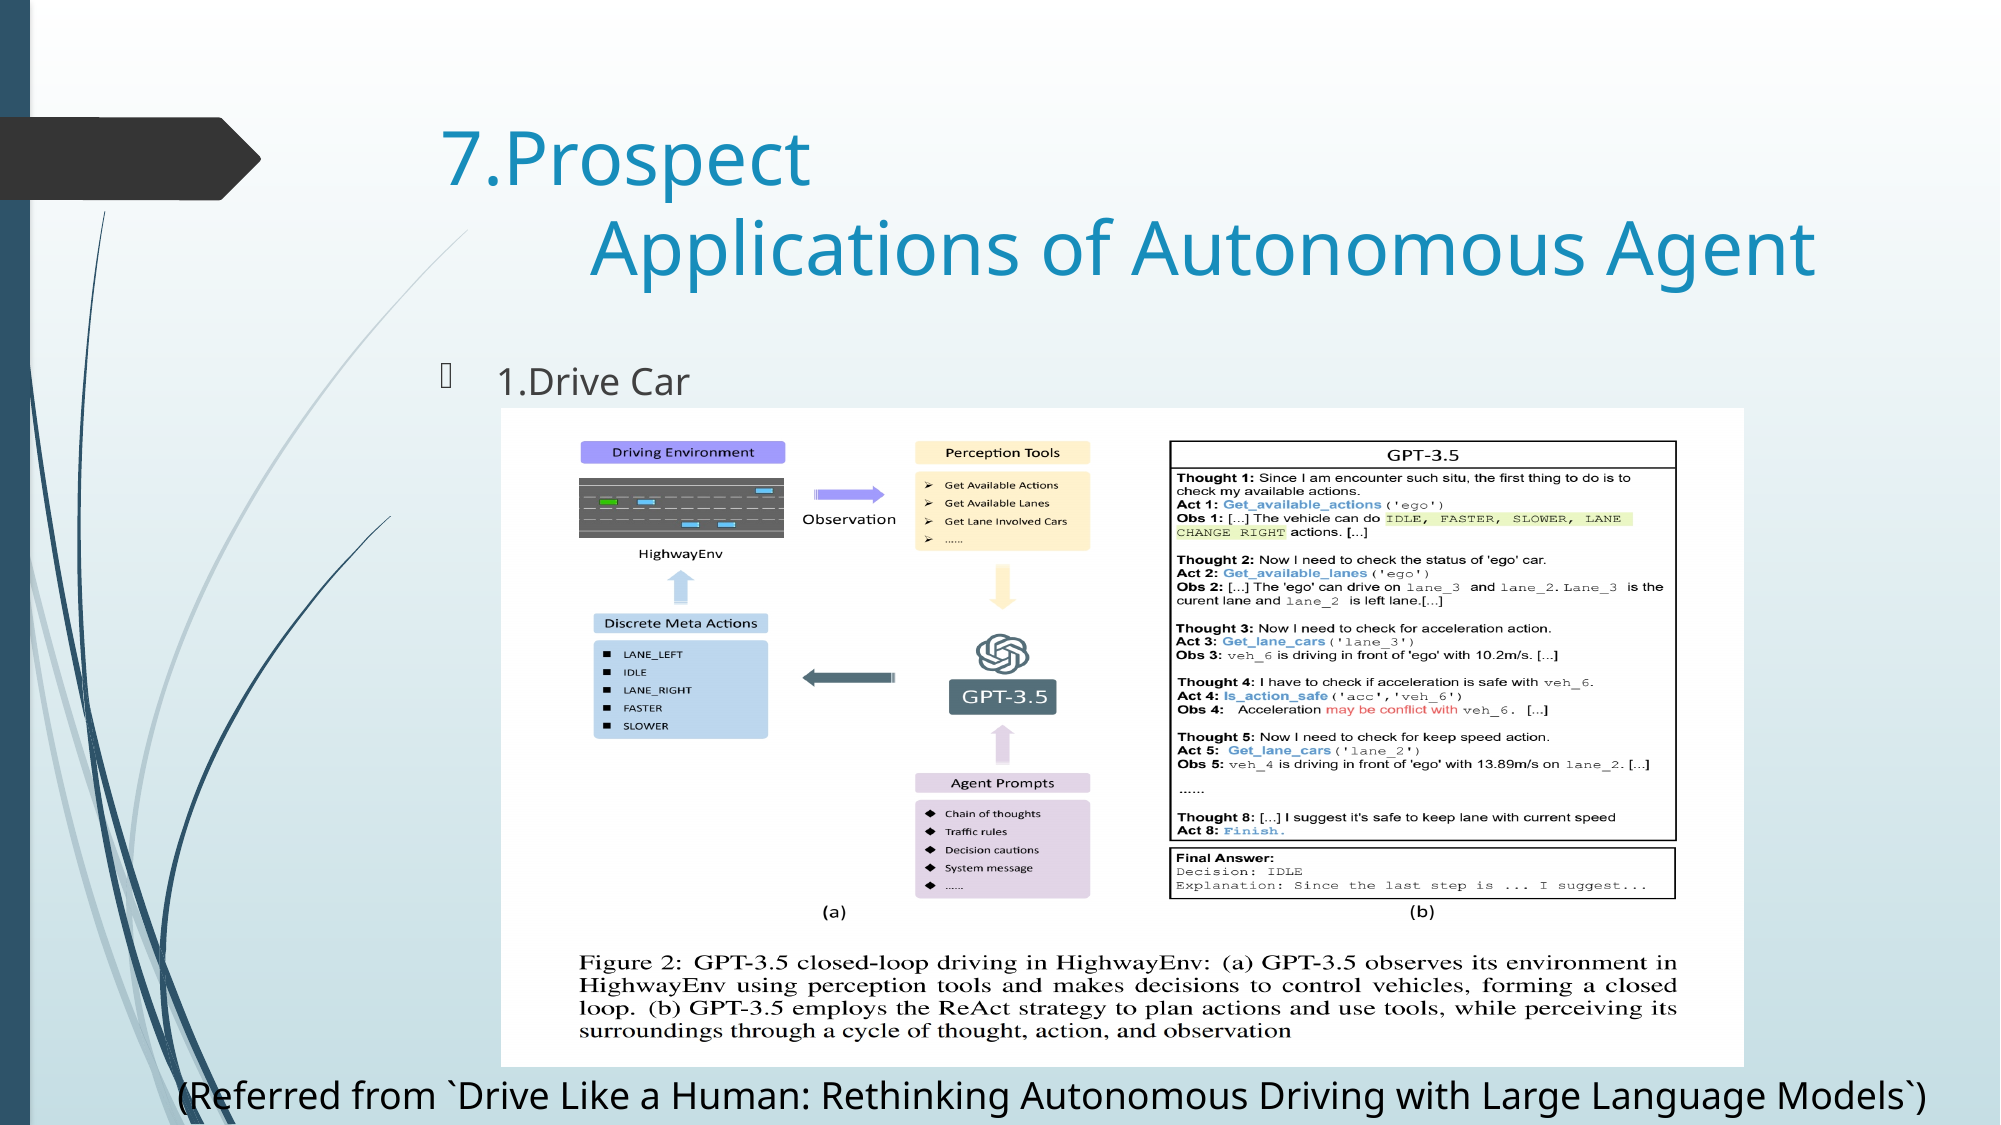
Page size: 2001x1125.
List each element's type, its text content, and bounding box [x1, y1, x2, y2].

title 7.Prospect Applications of Autonomous Agent [425, 102, 1888, 313]
list 1.Drive Car [424, 350, 1888, 970]
picture [501, 407, 1745, 1067]
text_box (Referred from `Drive Like a Human: Rethinking Autonomous Driving with Large Language Models`) [162, 1064, 2000, 1125]
